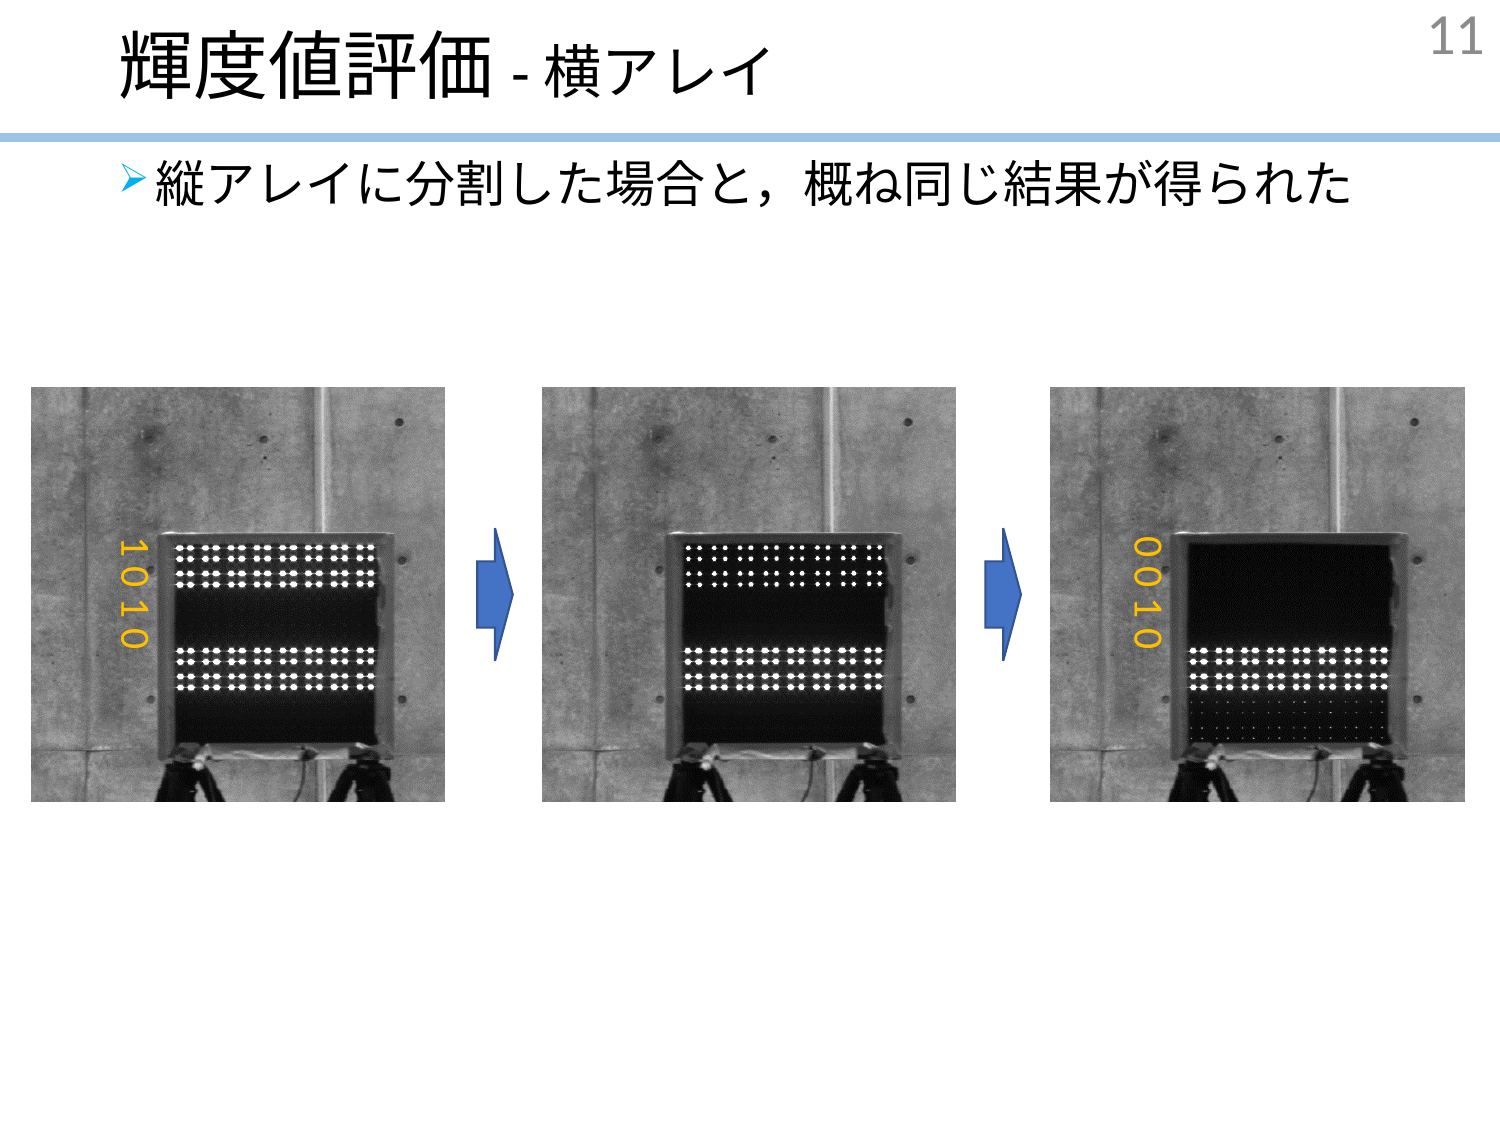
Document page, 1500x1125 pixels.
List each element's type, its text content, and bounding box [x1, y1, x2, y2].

picture [1050, 387, 1465, 802]
title 輝度値評価-横アレイ [103, 0, 1397, 138]
slide_number 11 [1162, 1, 1500, 62]
picture [542, 387, 956, 802]
text_box [984, 527, 1023, 662]
picture [31, 387, 445, 802]
text_box [476, 527, 514, 662]
list 縦アレイに分割した場合と，概ね同じ結果が得られた [103, 151, 1397, 1014]
